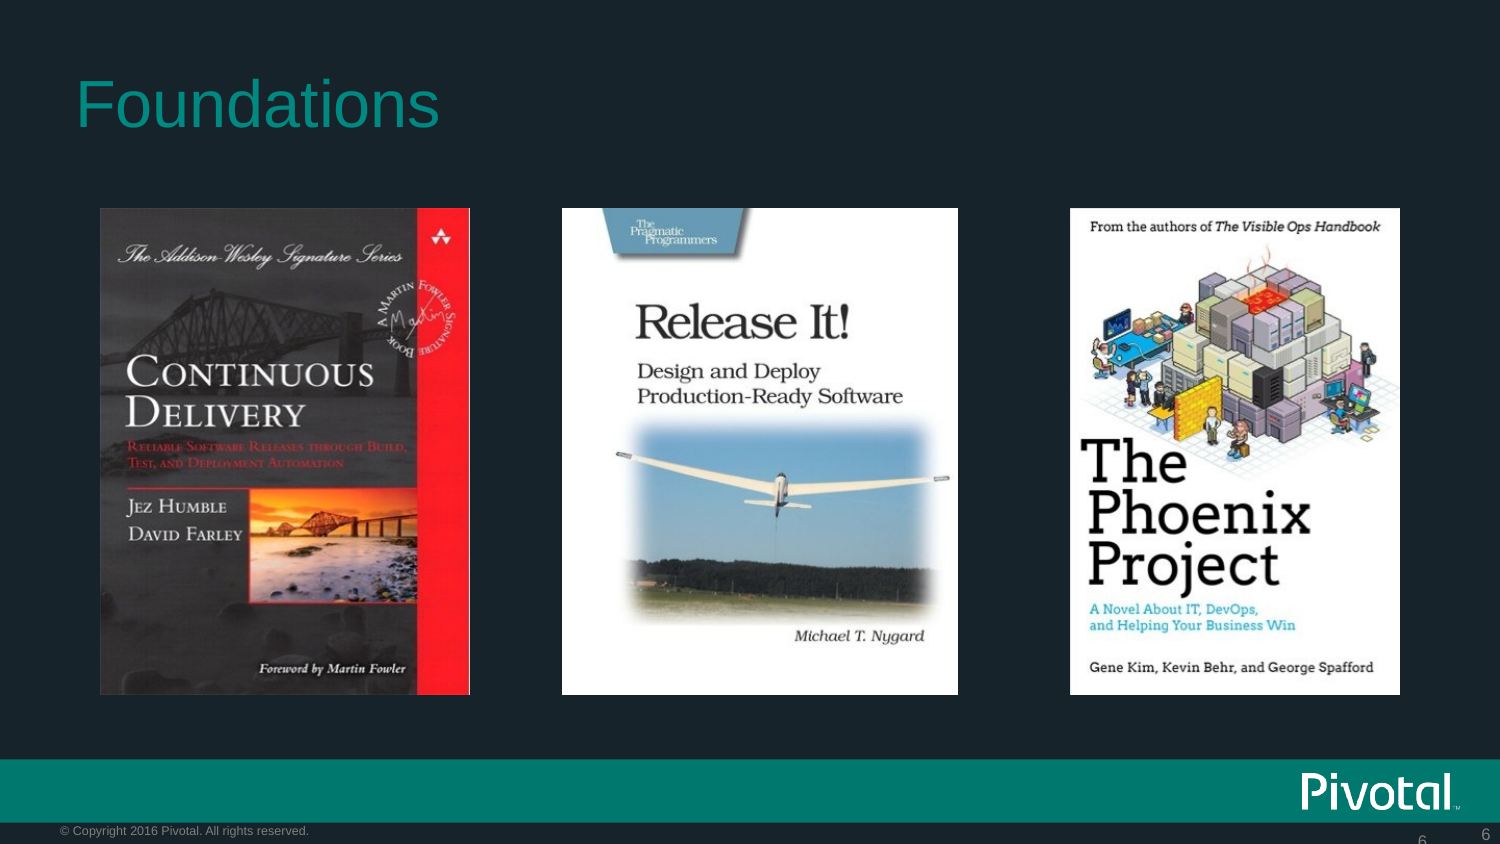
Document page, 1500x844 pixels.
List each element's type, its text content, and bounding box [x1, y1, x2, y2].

title Foundations [60, 53, 1440, 129]
picture [1302, 773, 1460, 810]
slide_number 6 [1403, 823, 1491, 844]
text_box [100, 208, 1400, 695]
